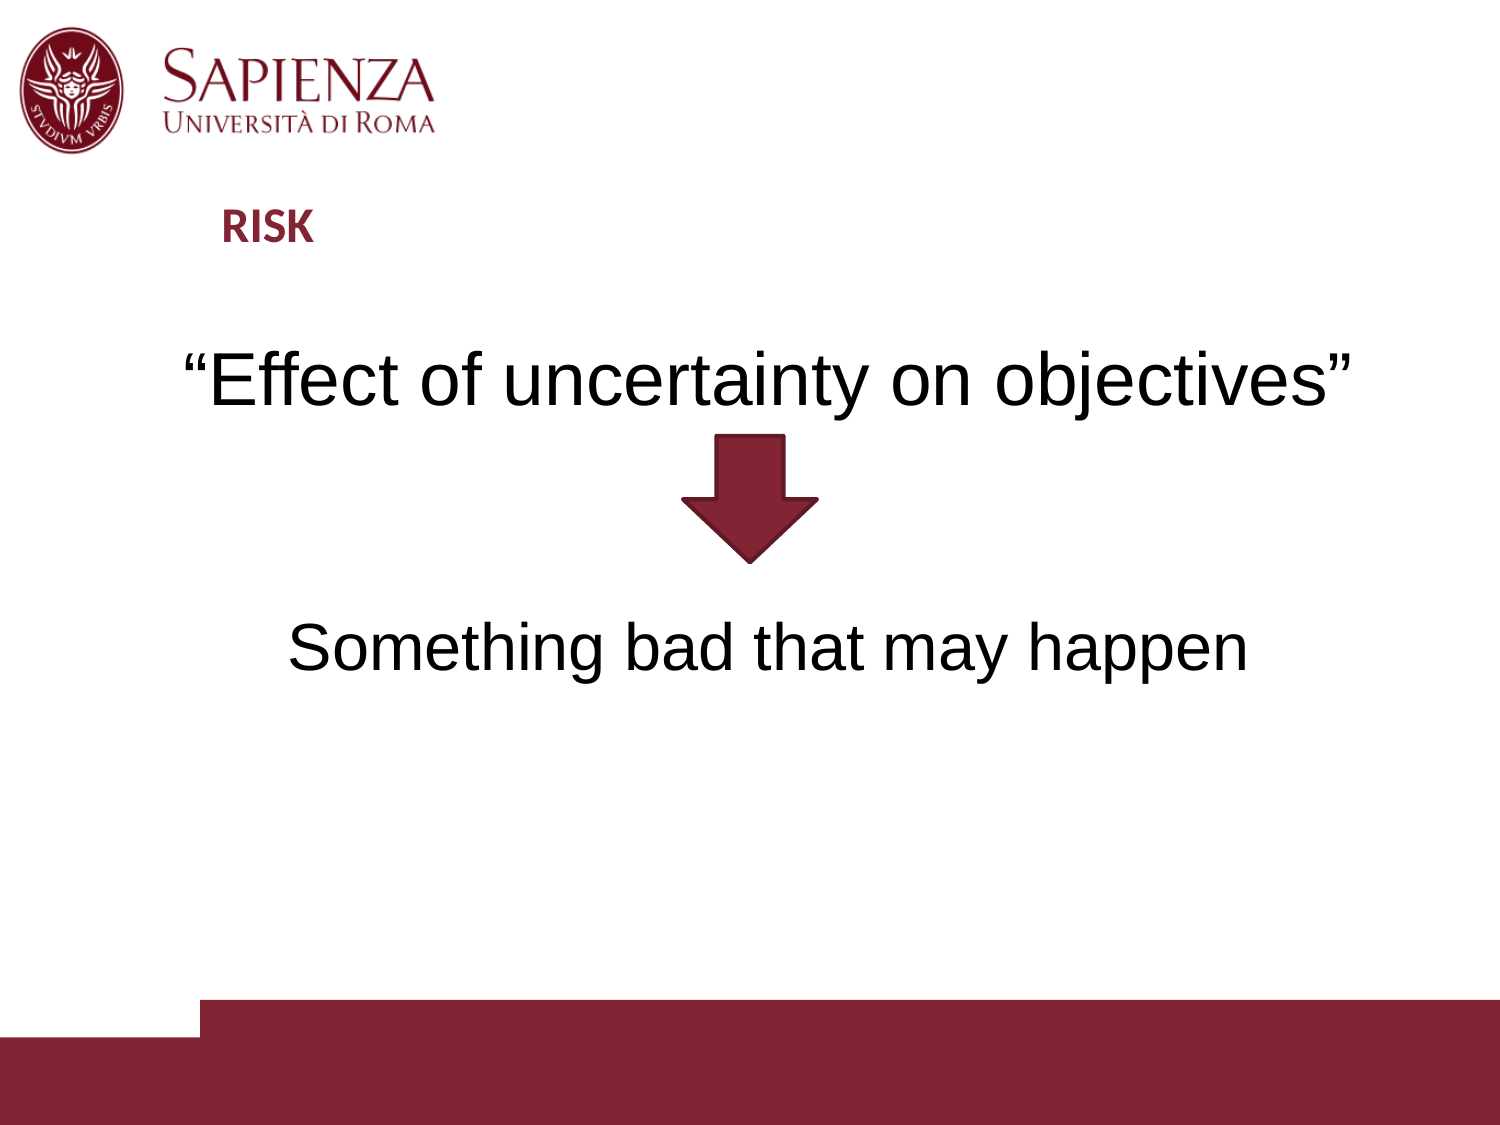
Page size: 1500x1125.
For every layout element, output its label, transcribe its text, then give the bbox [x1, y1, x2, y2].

text_box [681, 433, 819, 564]
list “Effect of uncertainty on objectives” [160, 323, 1378, 407]
title RISK [206, 184, 1424, 268]
text_box Something bad that may happen [160, 596, 1378, 856]
